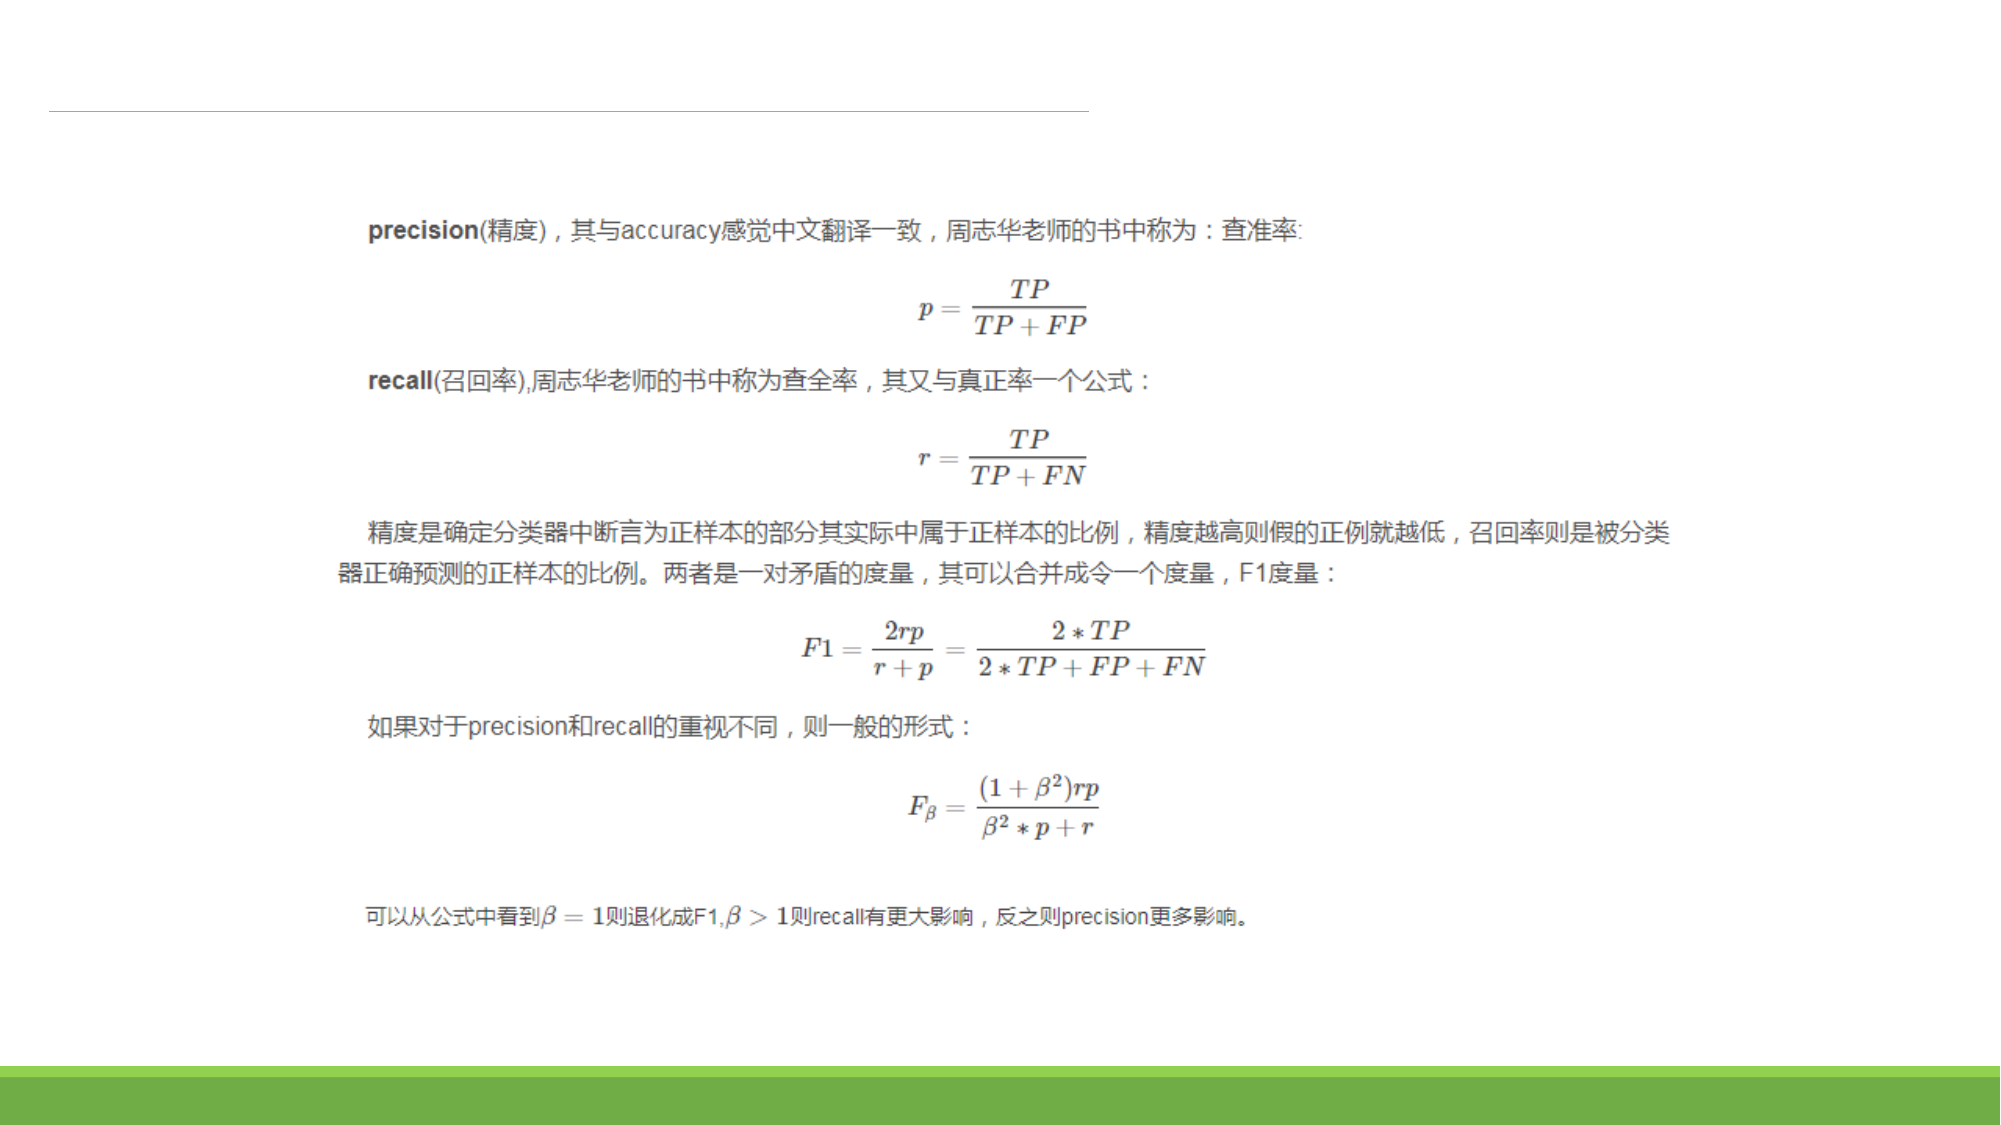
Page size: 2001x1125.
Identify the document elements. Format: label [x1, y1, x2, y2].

list [331, 200, 1678, 948]
